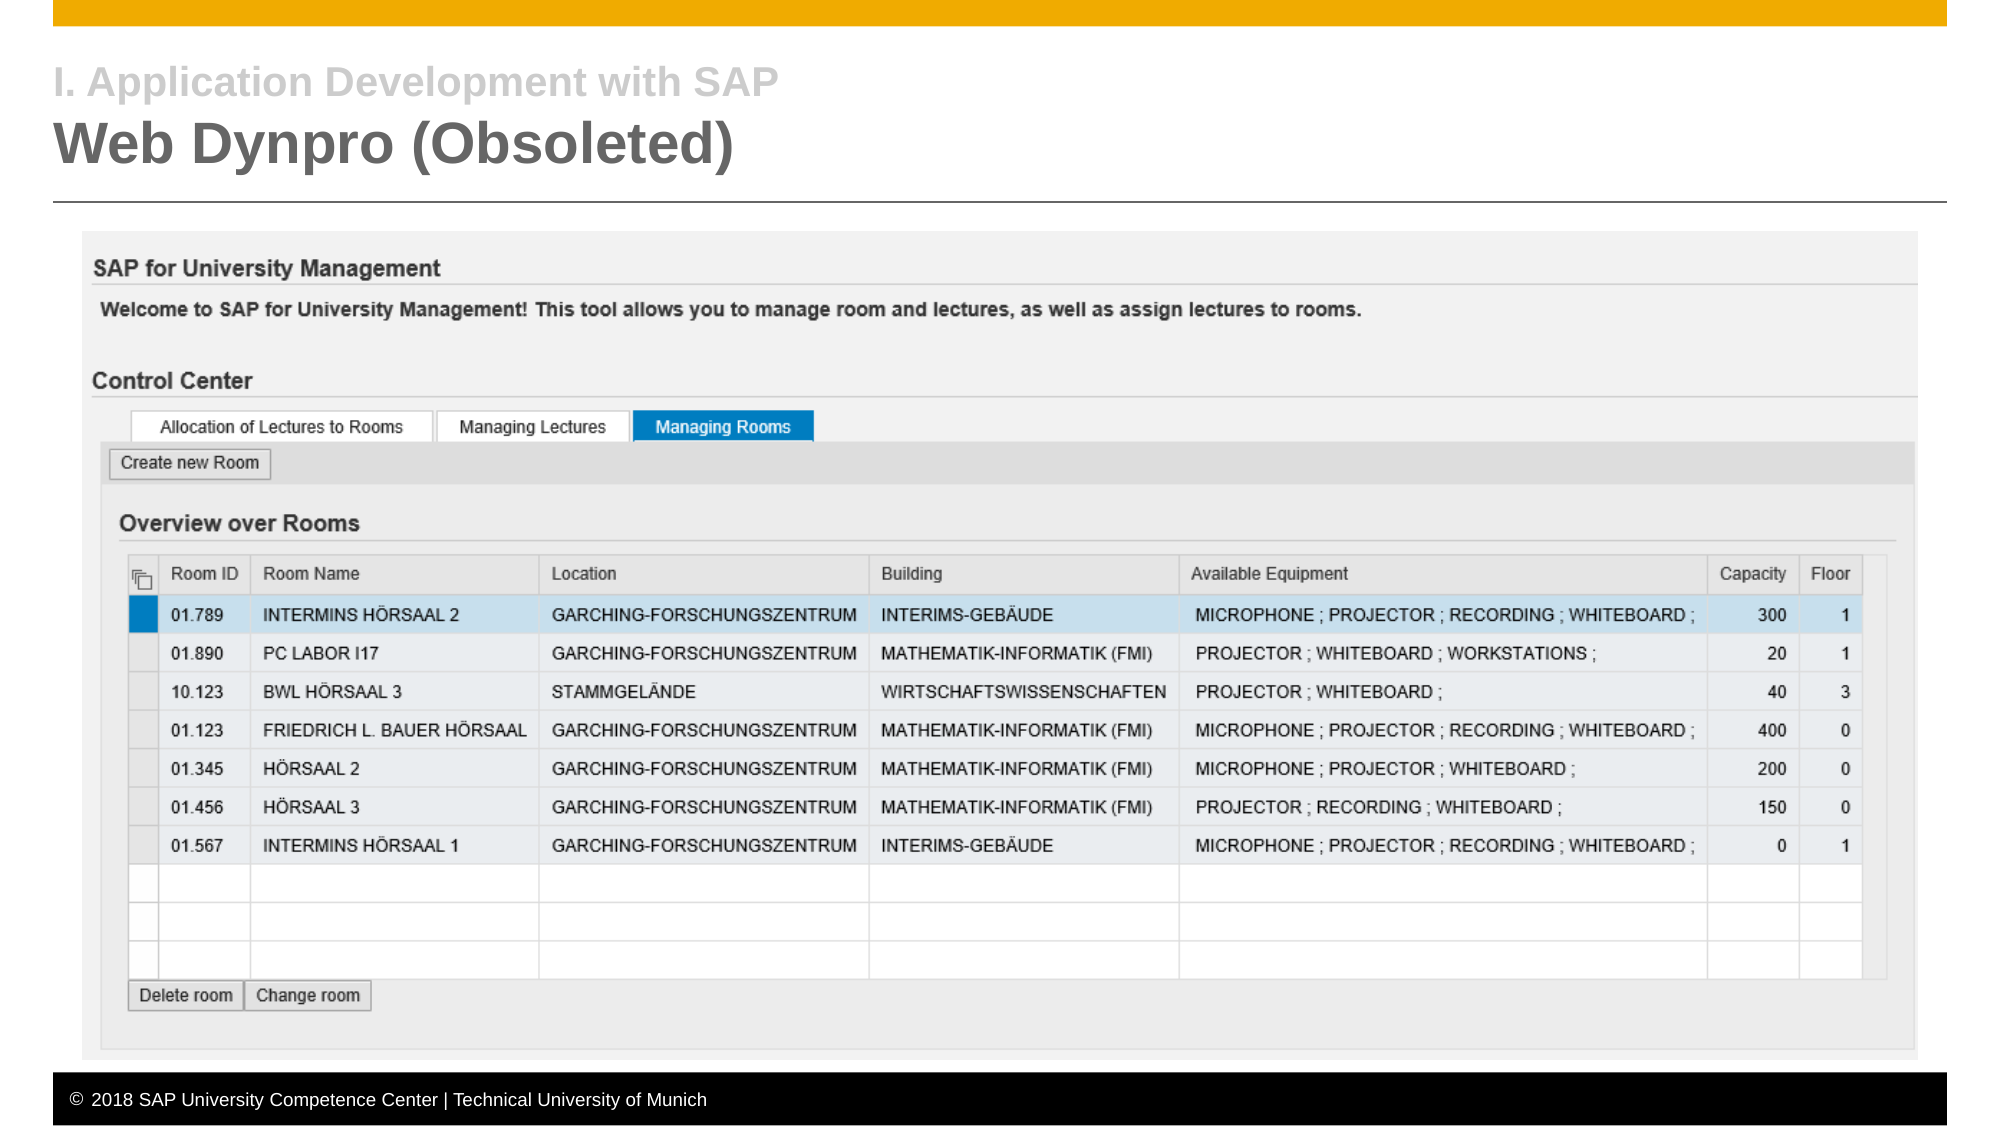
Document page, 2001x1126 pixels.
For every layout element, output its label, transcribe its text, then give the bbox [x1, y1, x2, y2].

title I. Application Development with SAP Web Dynpro (Obsoleted) [53, 53, 1947, 178]
picture [82, 231, 1918, 1060]
